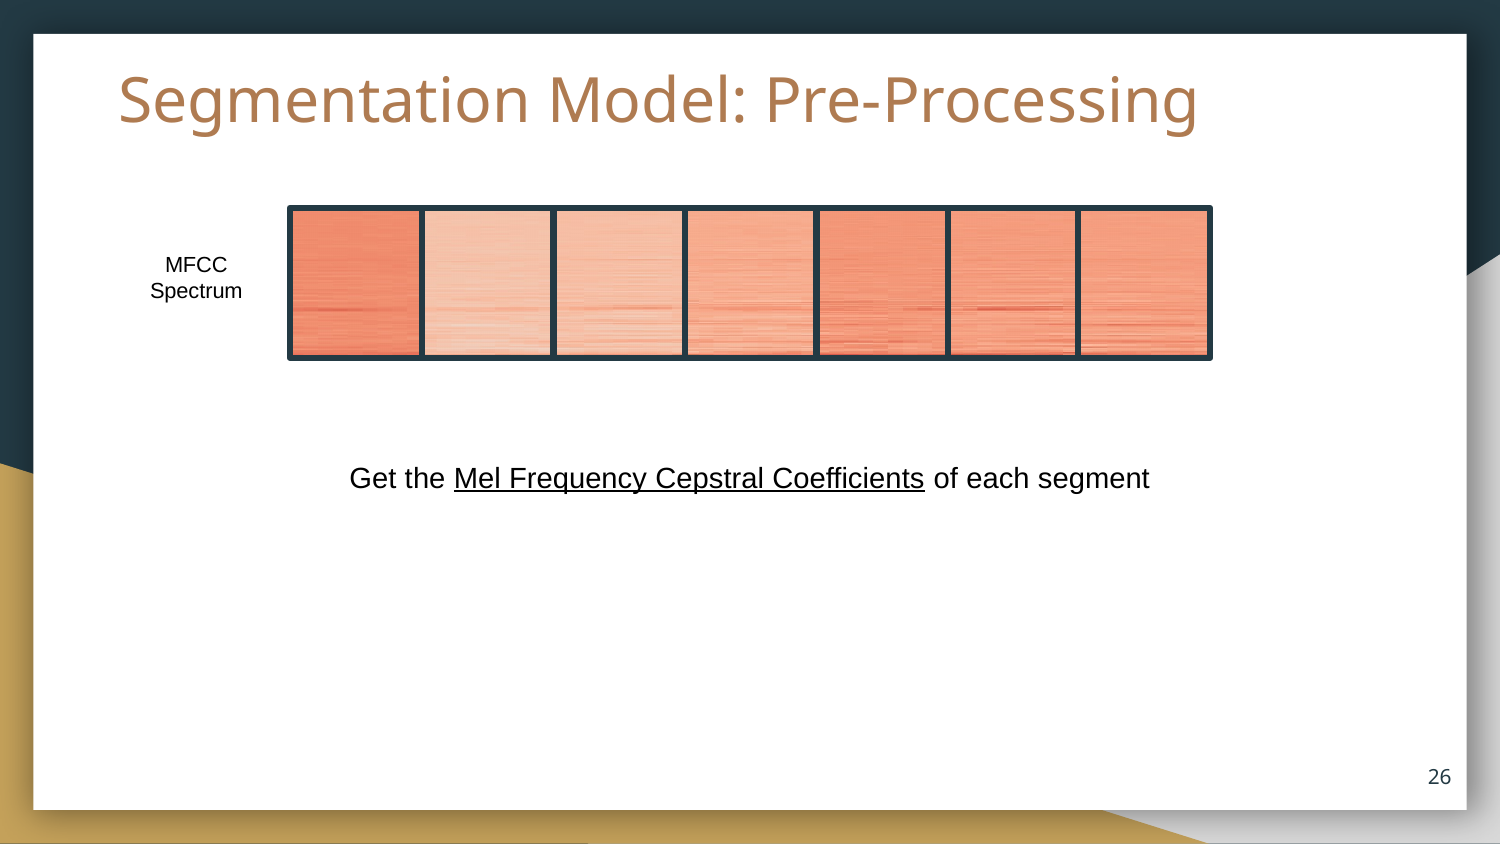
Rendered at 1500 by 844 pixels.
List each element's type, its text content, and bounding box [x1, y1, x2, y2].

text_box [553, 207, 683, 359]
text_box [289, 207, 420, 359]
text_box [684, 207, 814, 359]
title Segmentation Model: Pre-Processing [103, 44, 1397, 208]
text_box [421, 207, 552, 359]
text_box Get the Mel Frequency Cepstral Coefficients of each segment [289, 451, 1211, 502]
slide_number 26 [1376, 745, 1467, 810]
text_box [815, 207, 946, 359]
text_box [947, 207, 1076, 359]
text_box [1078, 207, 1211, 359]
text_box MFCC Spectrum [103, 243, 284, 311]
